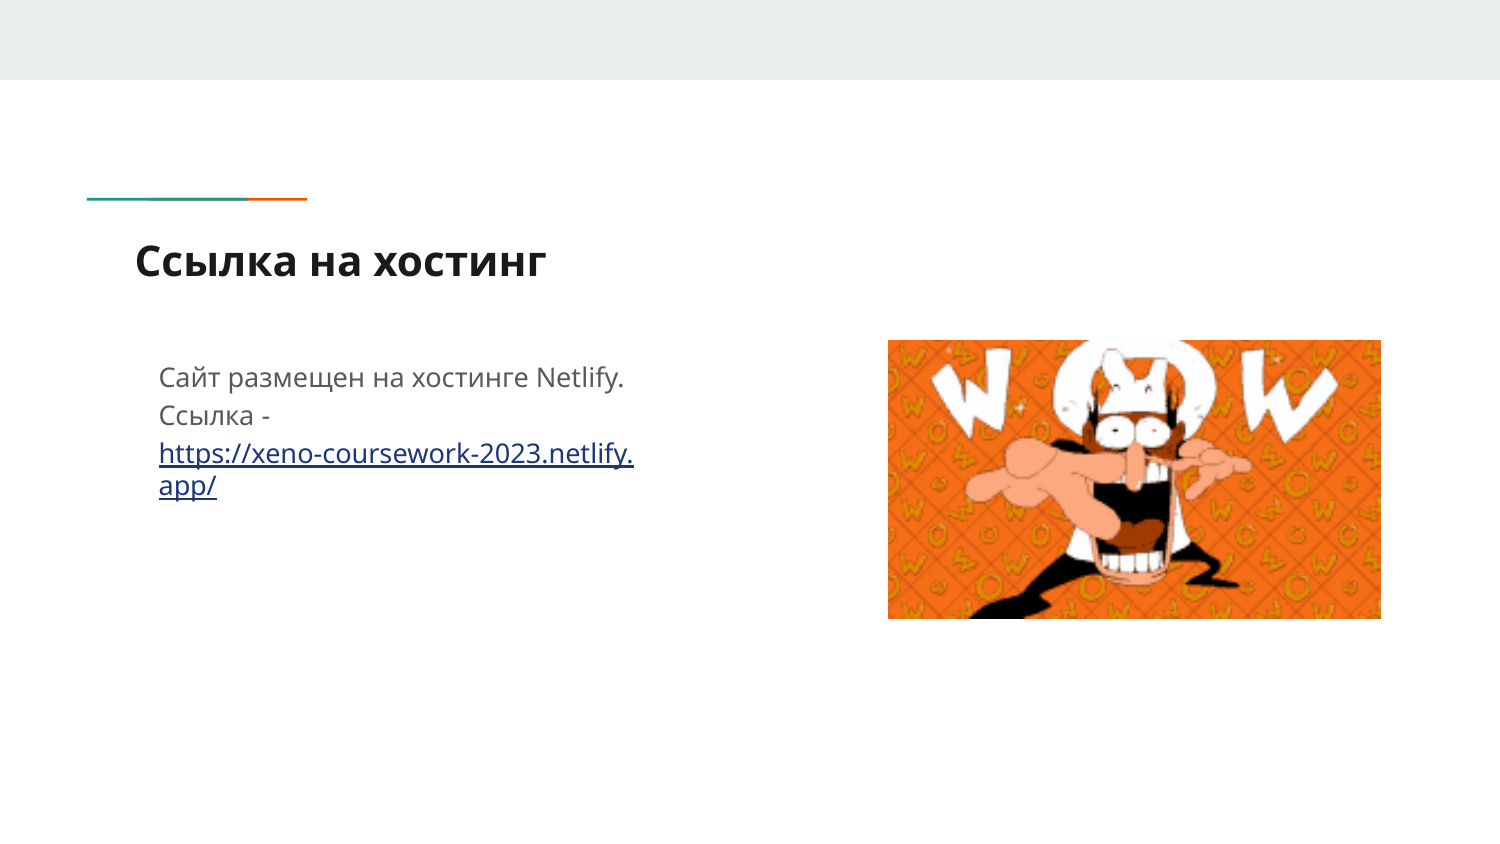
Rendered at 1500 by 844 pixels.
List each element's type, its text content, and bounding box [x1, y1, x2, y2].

title Ссылка на хостинг [119, 216, 1381, 305]
picture [888, 340, 1381, 619]
list Сайт размещен на хостинге Netlify. Ссылка - https://xeno-coursework-2023.netlify.app/ [119, 341, 653, 712]
